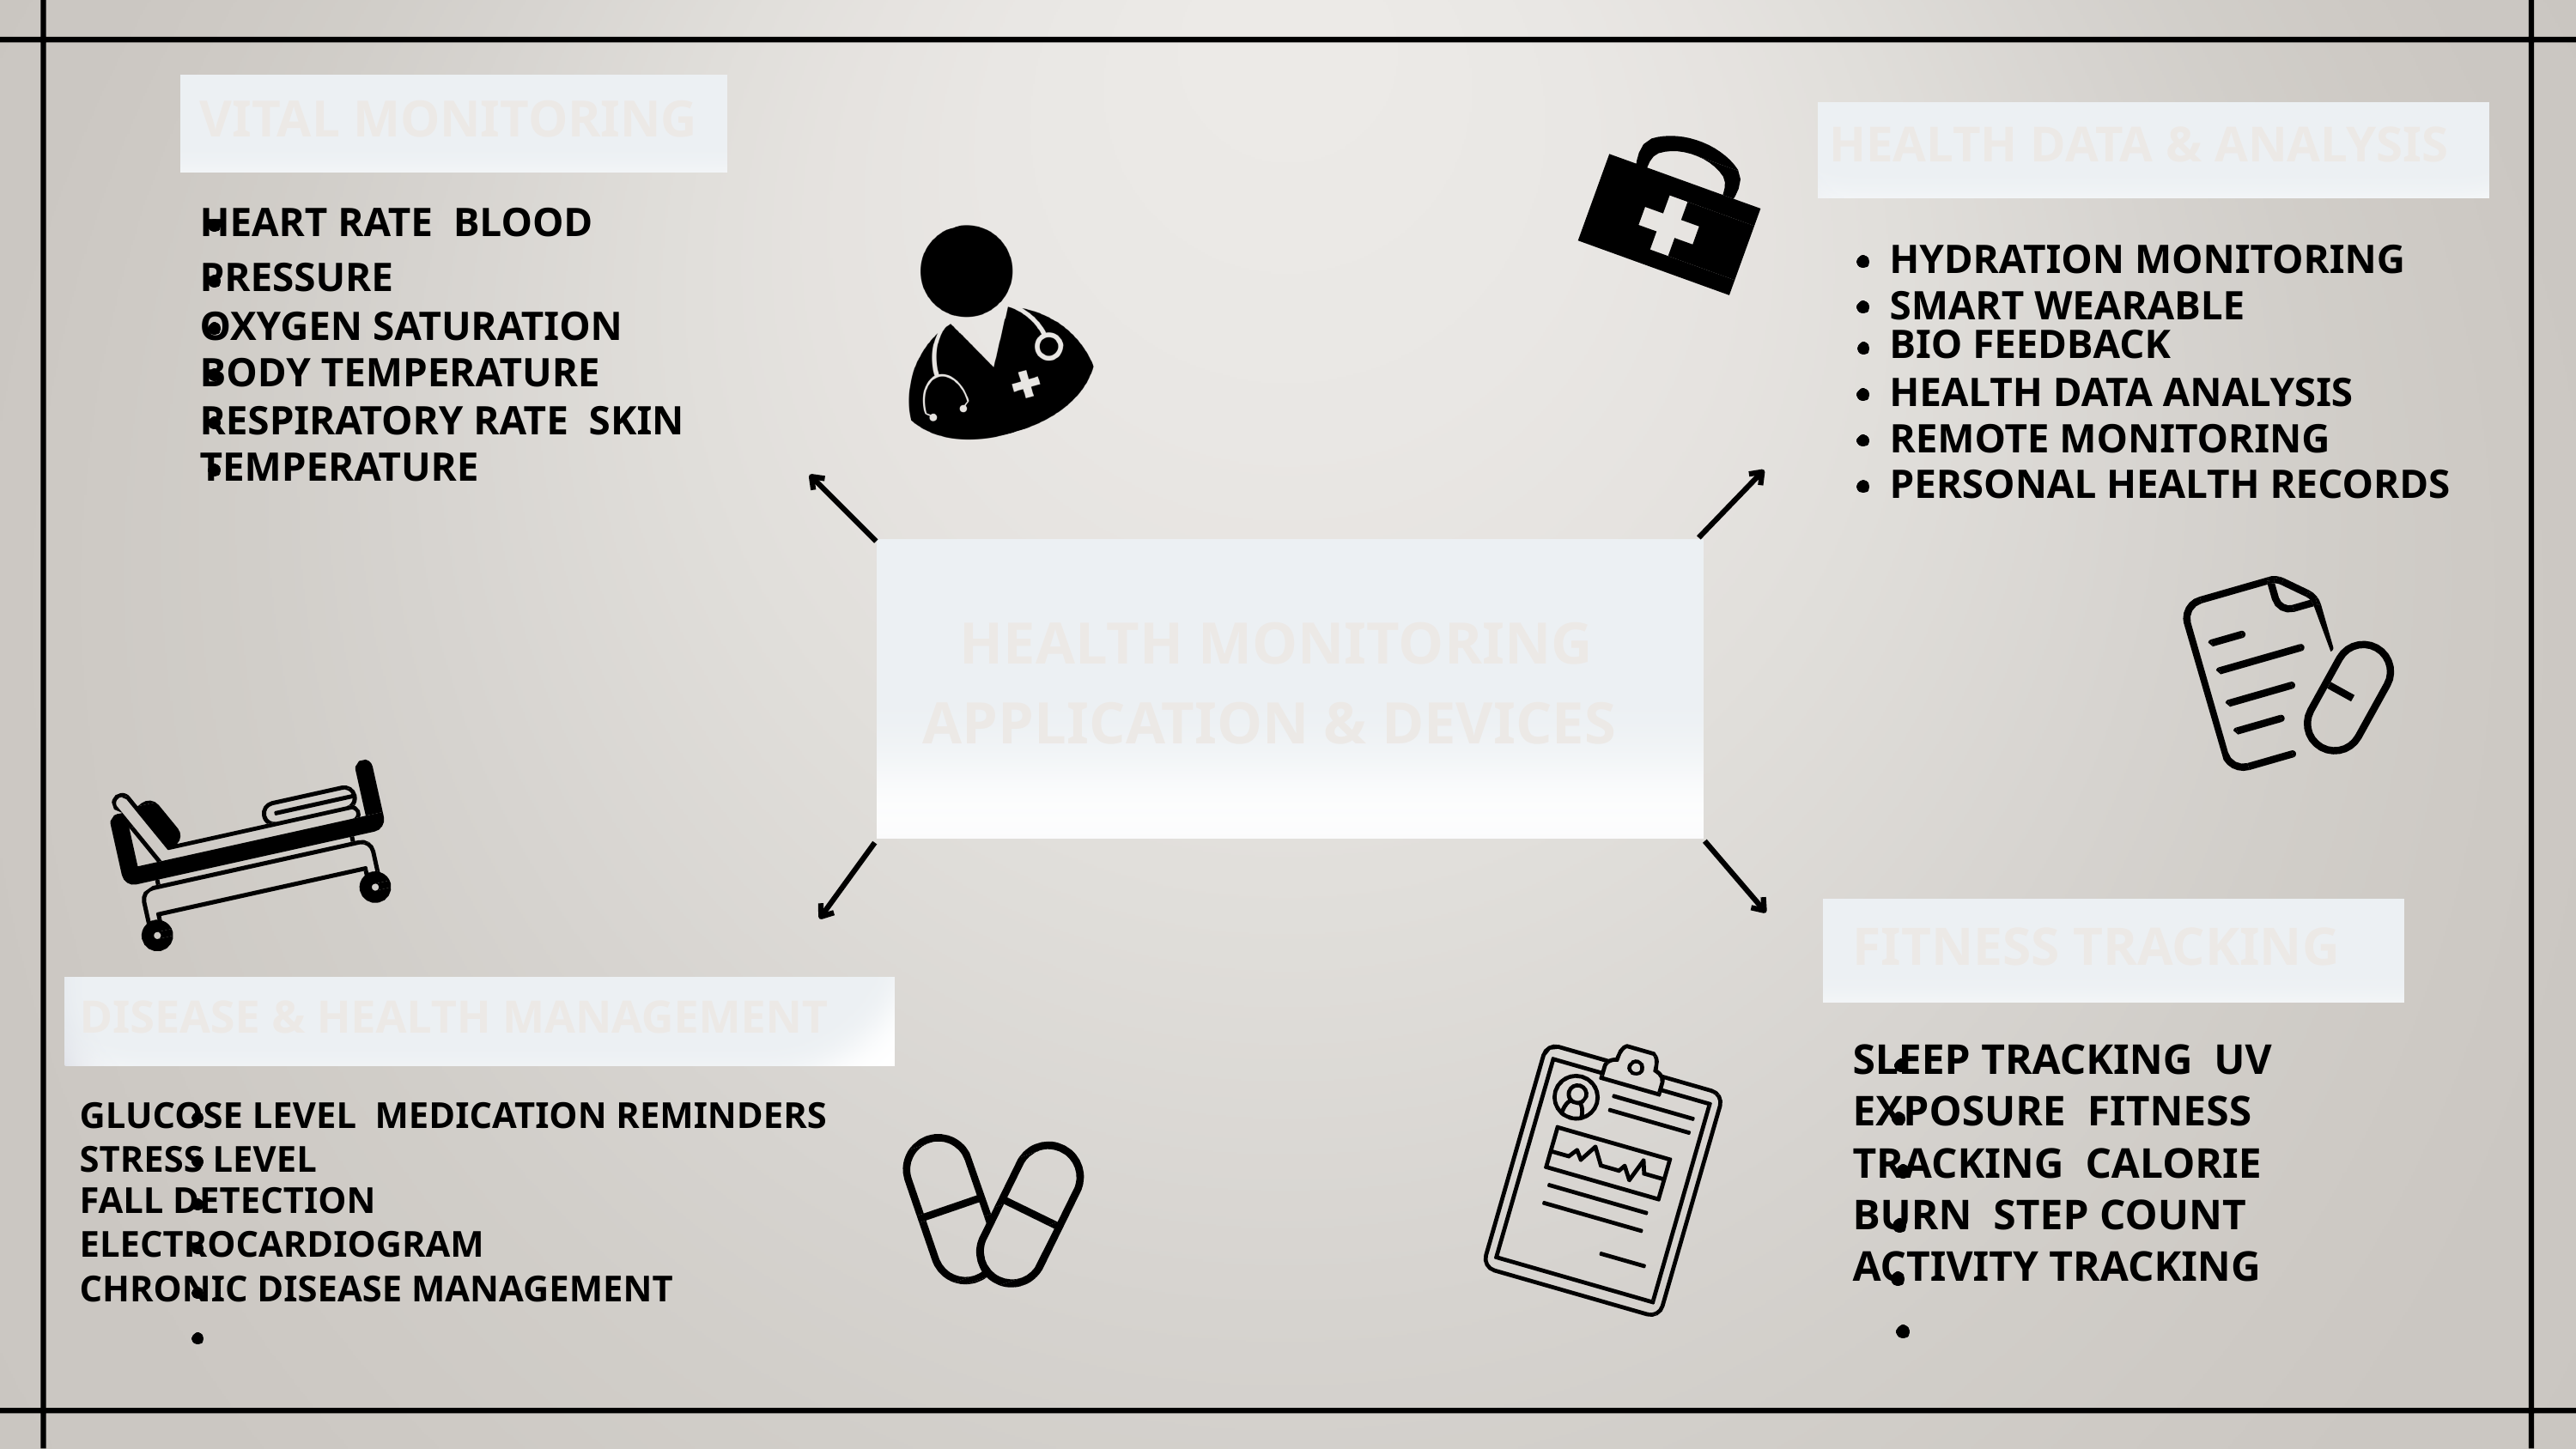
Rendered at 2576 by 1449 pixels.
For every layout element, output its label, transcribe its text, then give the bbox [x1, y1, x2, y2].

text_box [902, 1134, 1084, 1288]
picture [0, 0, 40, 36]
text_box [1483, 1044, 1723, 1318]
picture [46, 1414, 2528, 1449]
picture [2535, 1414, 2576, 1449]
text_box [110, 759, 392, 951]
text_box [0, 0, 2576, 1449]
picture [46, 0, 2528, 36]
picture [2535, 43, 2576, 1408]
text_box [1577, 136, 1761, 295]
picture [0, 43, 40, 1408]
picture [2535, 0, 2576, 36]
picture [46, 43, 2528, 1408]
text_box VITAL MONITORING HEART RATE BLOOD PRESSURE OXYGEN SATURATION BODY TEMPERATURE RESPIRATORY RATE SKIN TEMPERATURE [197, 173, 710, 489]
picture [0, 1414, 40, 1449]
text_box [808, 469, 1767, 920]
text_box FITNESS TRACKING SLEEP TRACKING UV EXPOSURE FITNESS TRACKING CALORIE BURN STEP COUNT ACTIVITY TRACKING [1850, 1003, 2378, 1290]
text_box HYDRATION MONITORING SMART WEARABLE BIO FEEDBACK HEALTH DATA ANALYSIS REMOTE MONITORING PERSONAL HEALTH RECORDS [1887, 231, 2486, 506]
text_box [2183, 575, 2395, 772]
text_box DISEASE & HEALTH MANAGEMENT GLUCOSE LEVEL MEDICATION REMINDERS STRESS LEVEL FALL DETECTION ELECTROCARDIOGRAM CHRONIC DISEASE MANAGEMENT [77, 1067, 881, 1309]
